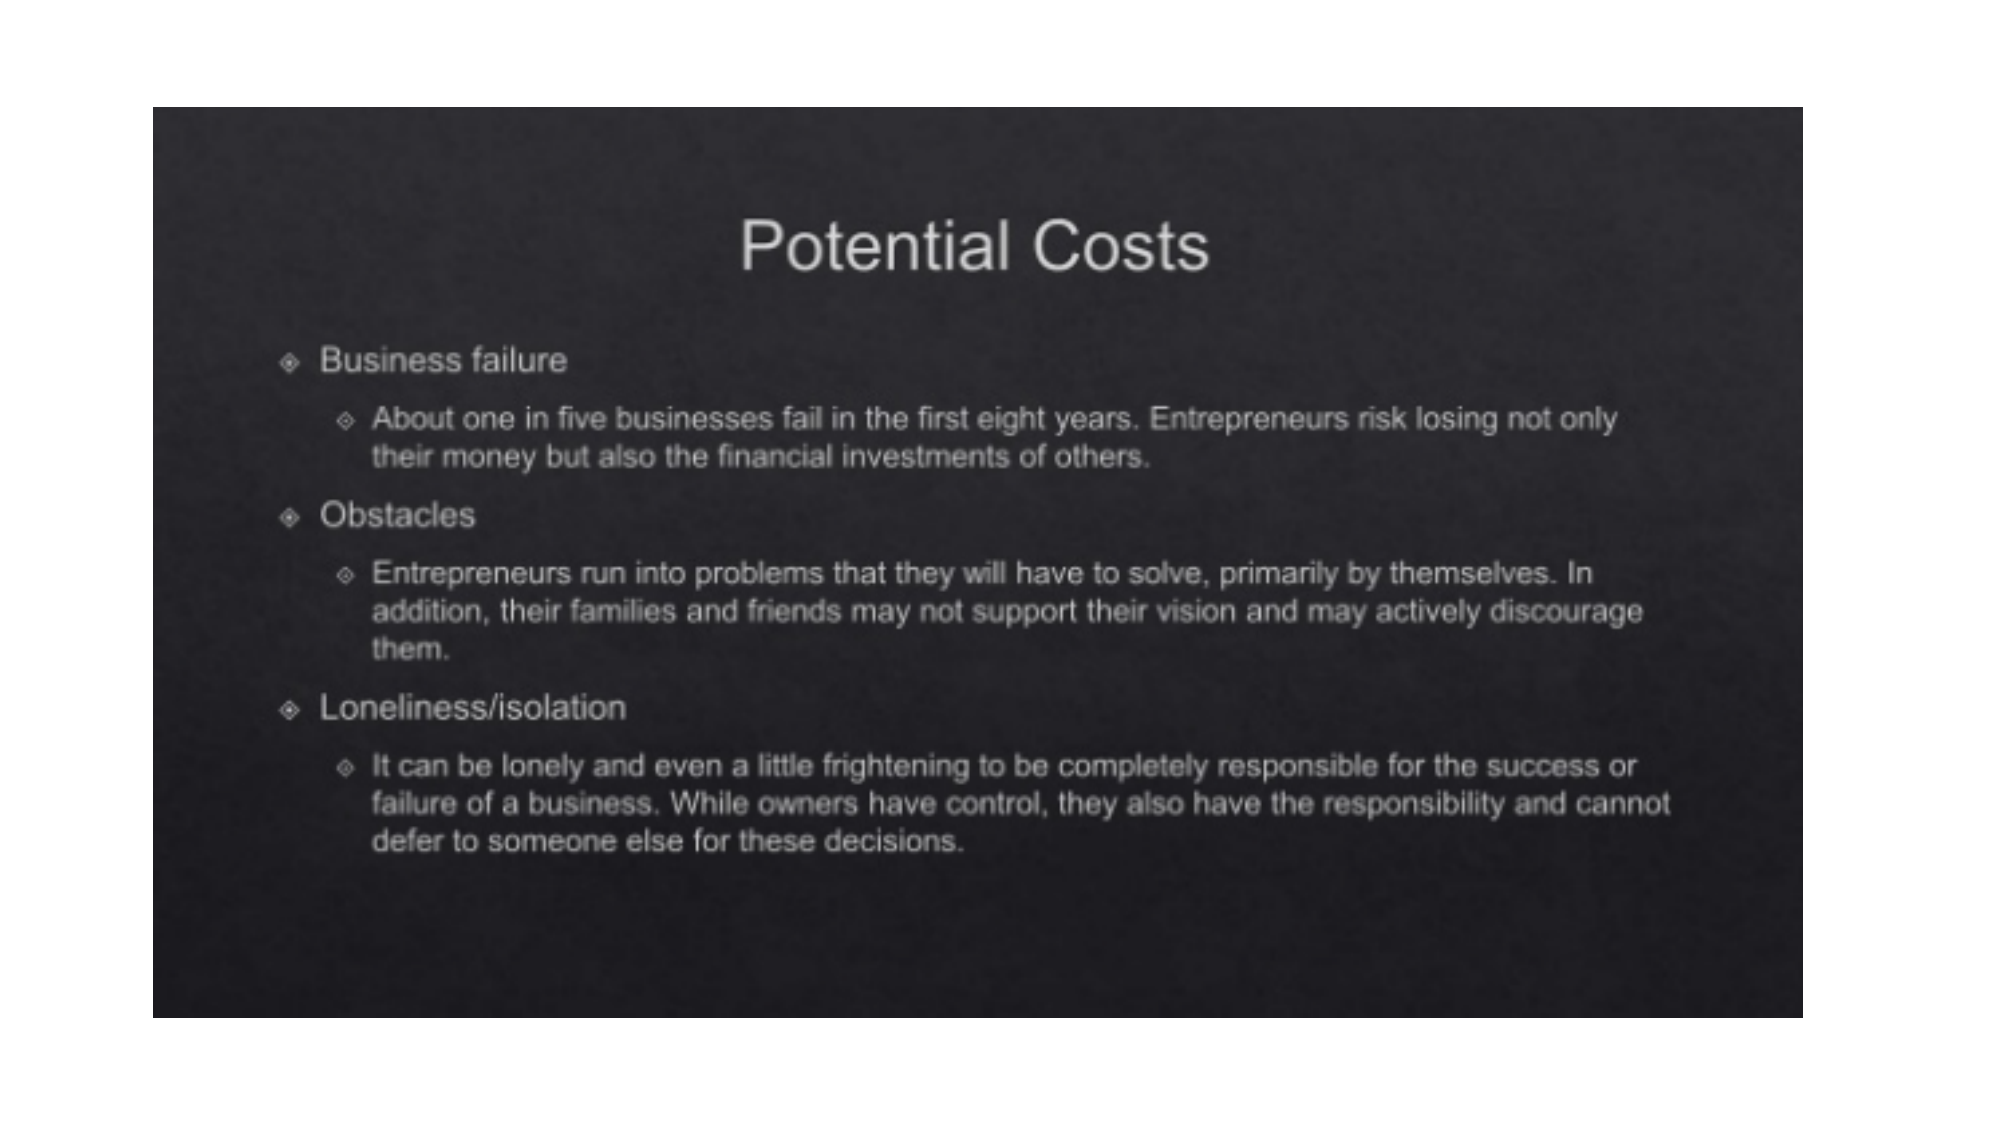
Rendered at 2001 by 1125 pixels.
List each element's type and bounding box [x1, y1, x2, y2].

list [153, 107, 1803, 1018]
